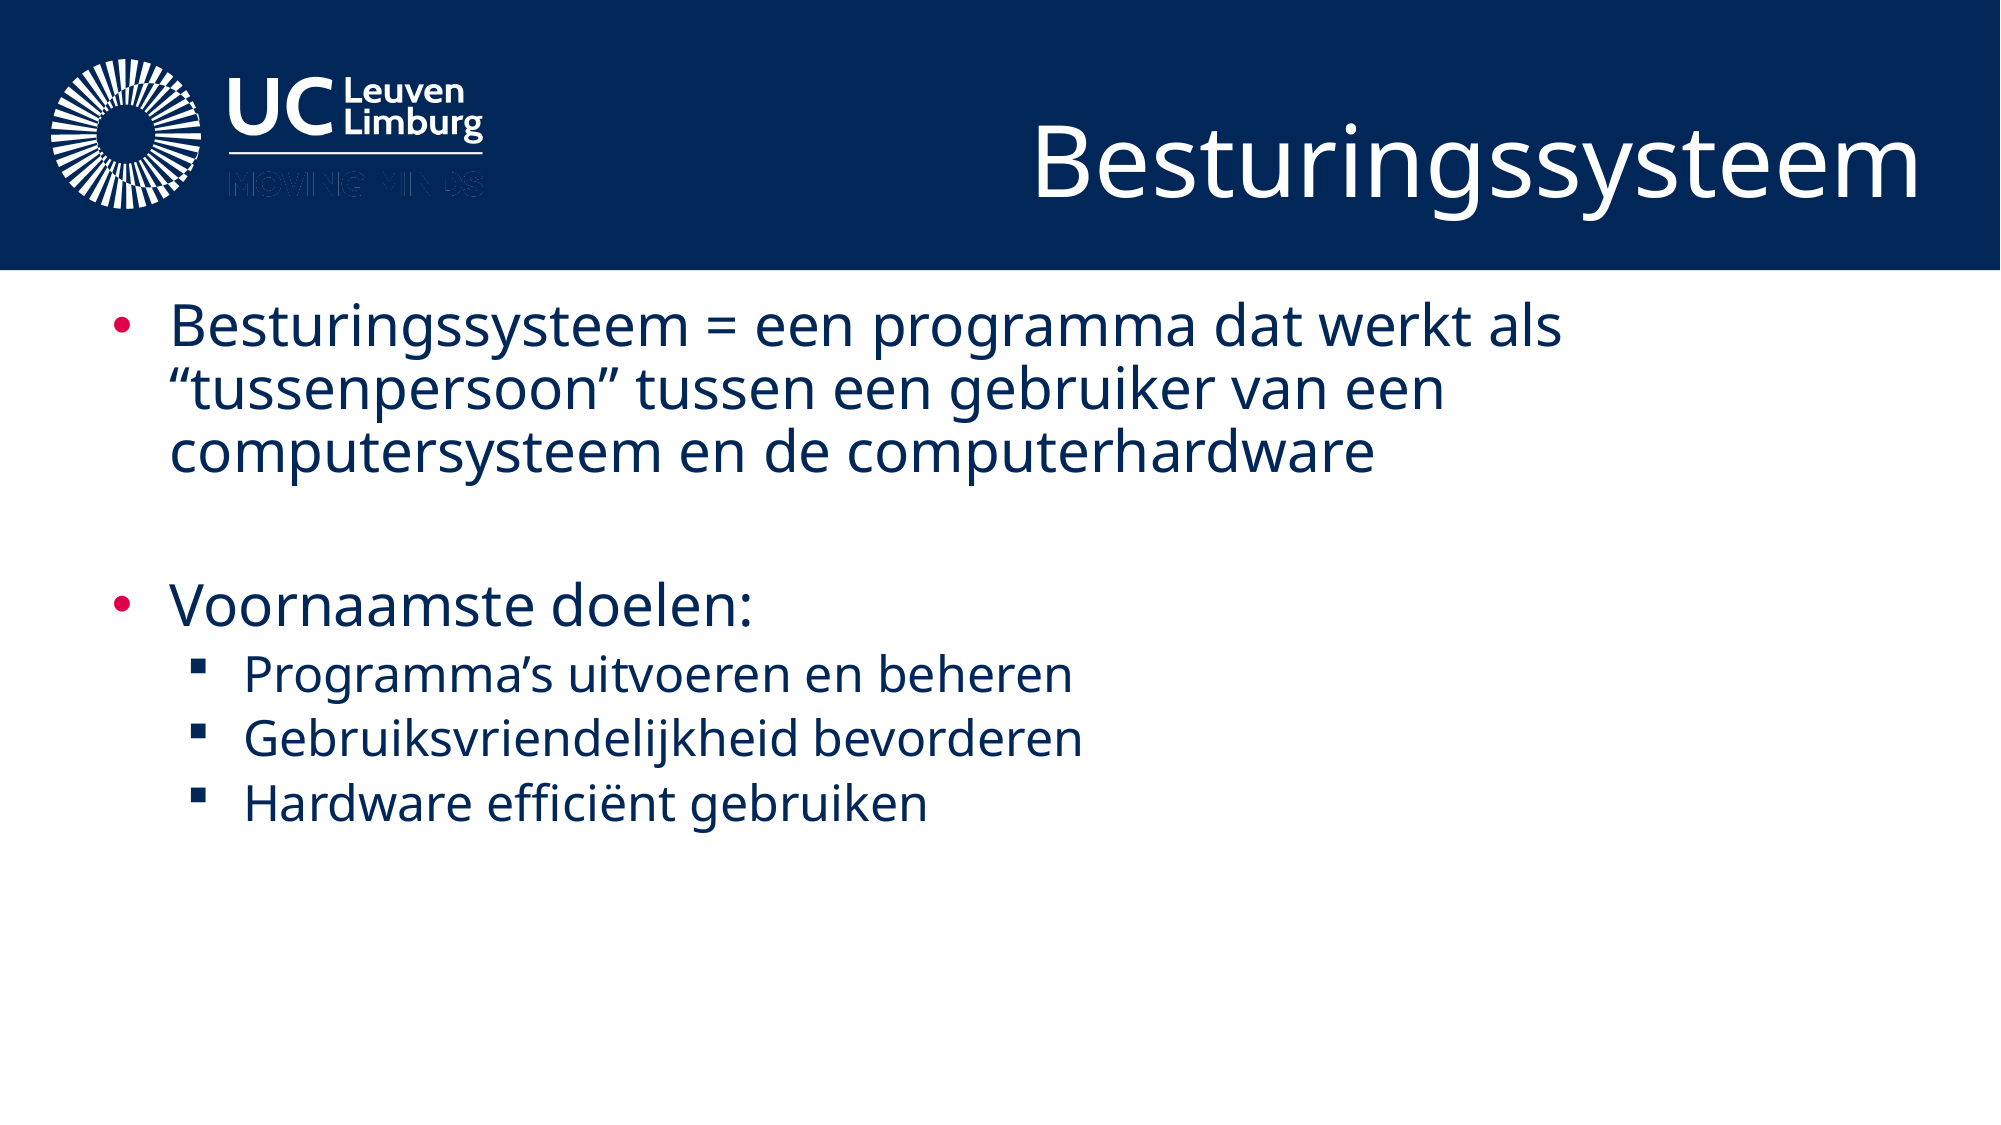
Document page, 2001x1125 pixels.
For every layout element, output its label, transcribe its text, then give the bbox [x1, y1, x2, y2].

title Besturingssysteem [307, 59, 1940, 271]
picture [51, 59, 307, 209]
list Besturingssysteem = een programma dat werkt als “tussenpersoon” tussen een gebruiker van een computersysteem en de computerhardware Voornaamste doelen: Programma’s uitvoeren en beheren Gebruiksvriendelijkheid bevorderen Hardware efficiënt gebruiken [96, 288, 1729, 985]
